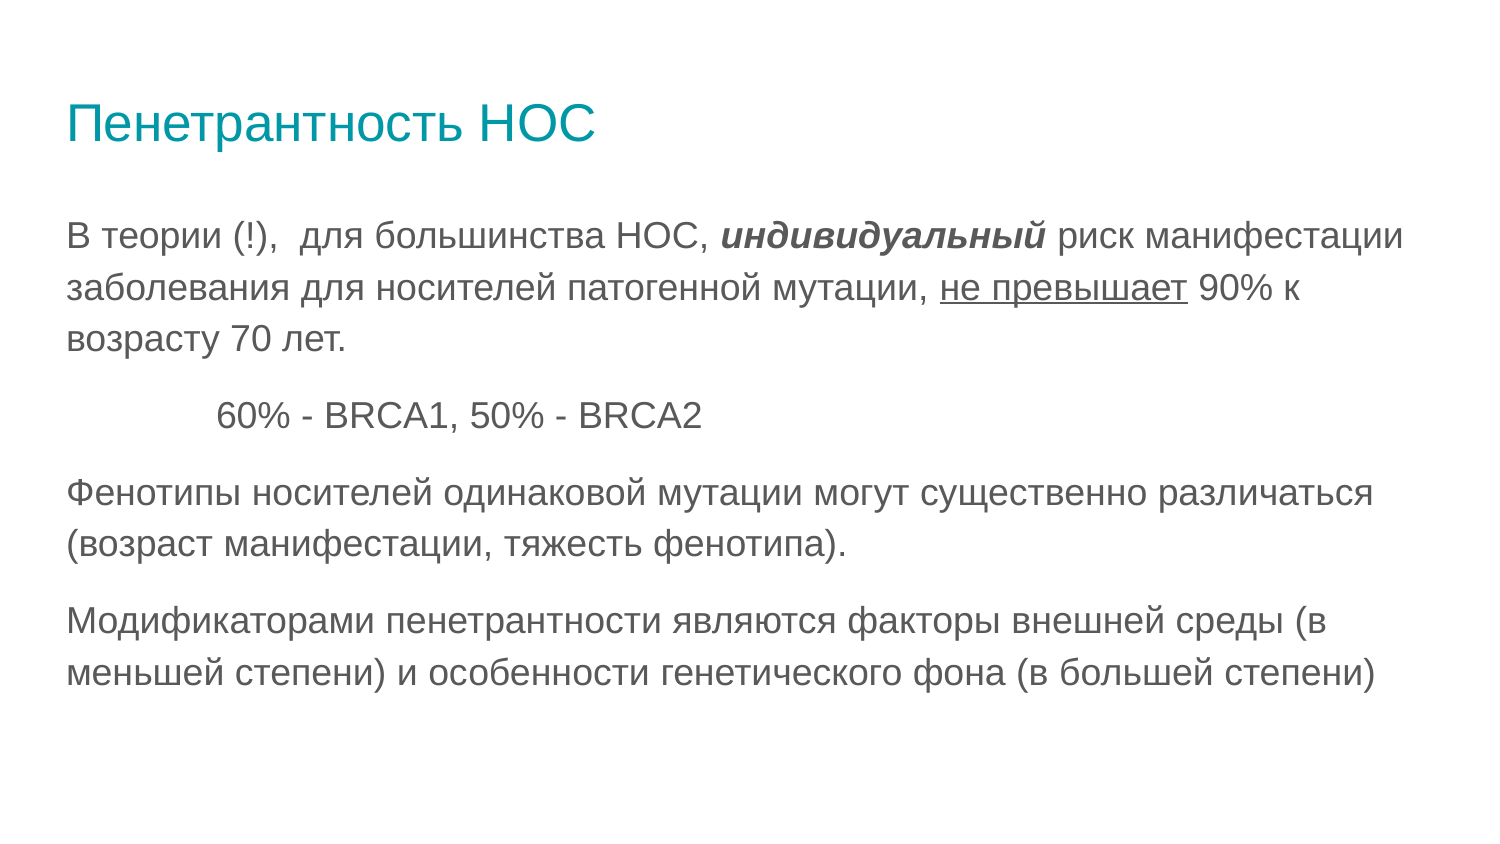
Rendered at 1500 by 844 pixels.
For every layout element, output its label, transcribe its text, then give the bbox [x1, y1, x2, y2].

list В теории (!), для большинства НОС, индивидуальный риск манифестации заболевания для носителей патогенной мутации, не превышает 90% к возрасту 70 лет. 60% - BRCA1, 50% - BRCA2 Фенотипы носителей одинаковой мутации могут существенно различаться (возраст манифестации, тяжесть фенотипа). Модификаторами пенетрантности являются факторы внешней среды (в меньшей степени) и особенности генетического фона (в большей степени) [51, 189, 1449, 750]
title Пенетрантность НОС [51, 72, 1449, 167]
